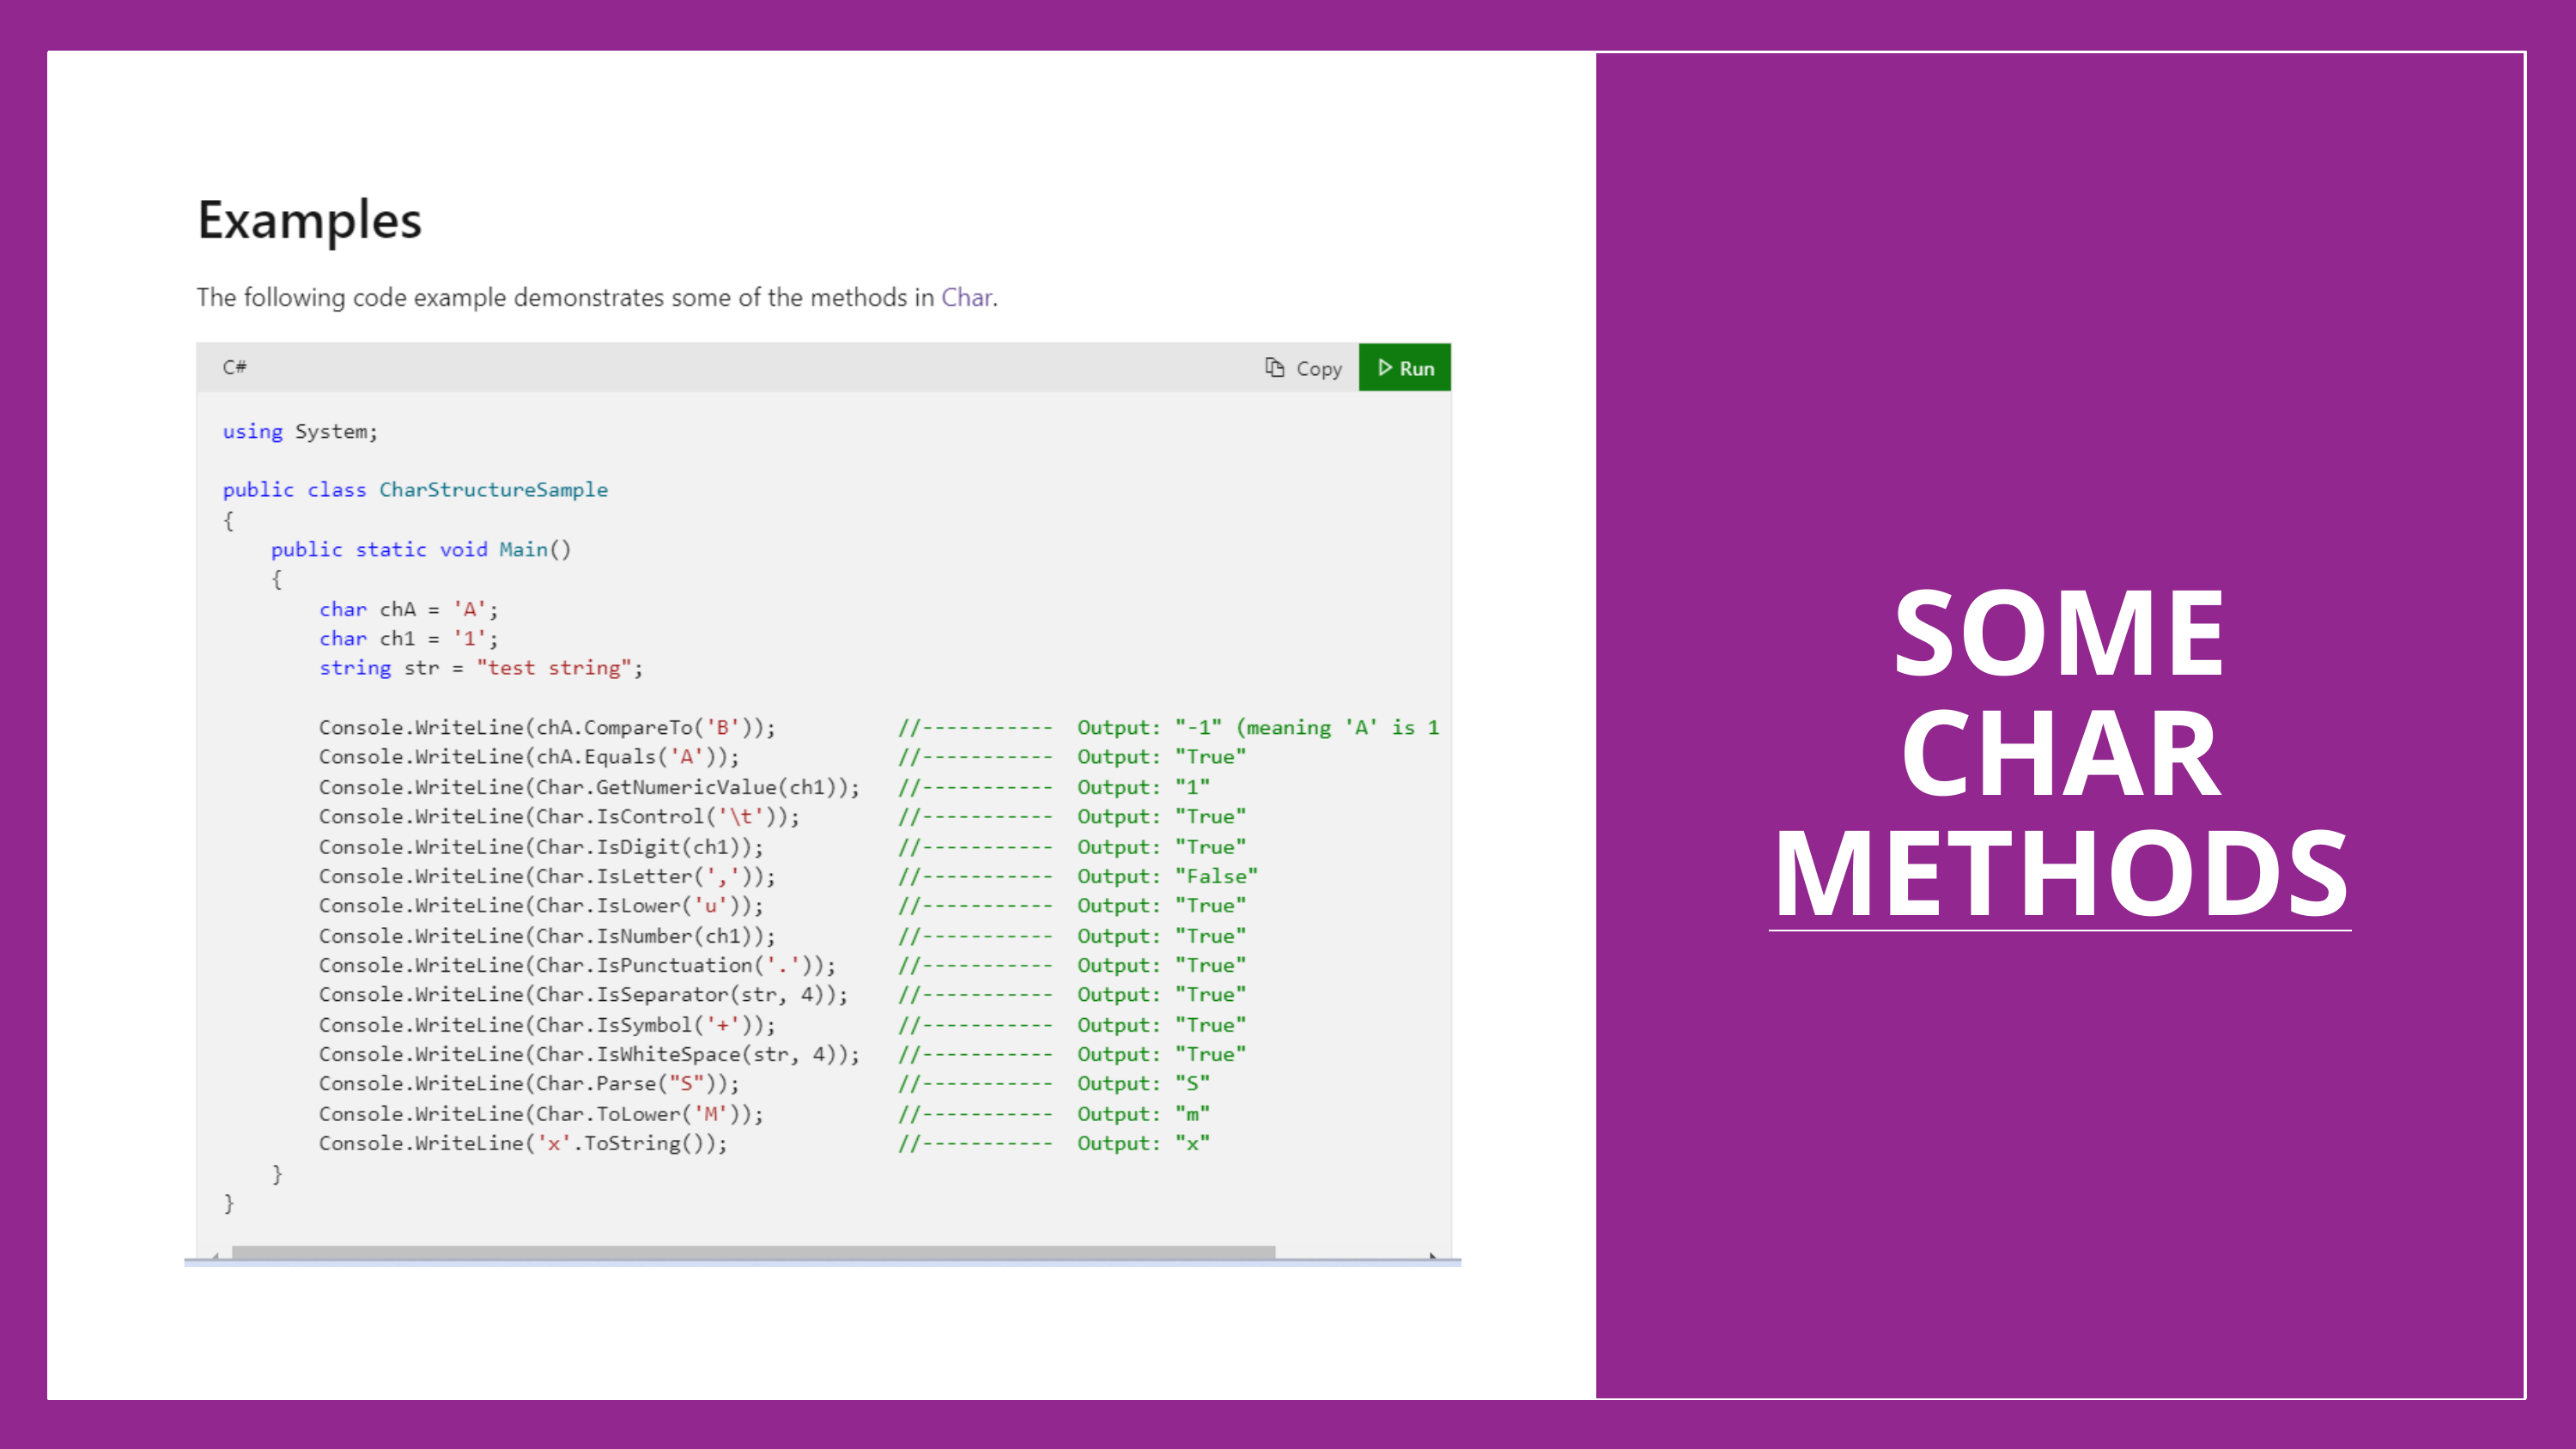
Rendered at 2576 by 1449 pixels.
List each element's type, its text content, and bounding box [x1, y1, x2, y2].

title Some Char Methods [1731, 181, 2390, 947]
text_box [47, 51, 2527, 1401]
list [184, 180, 1462, 1268]
